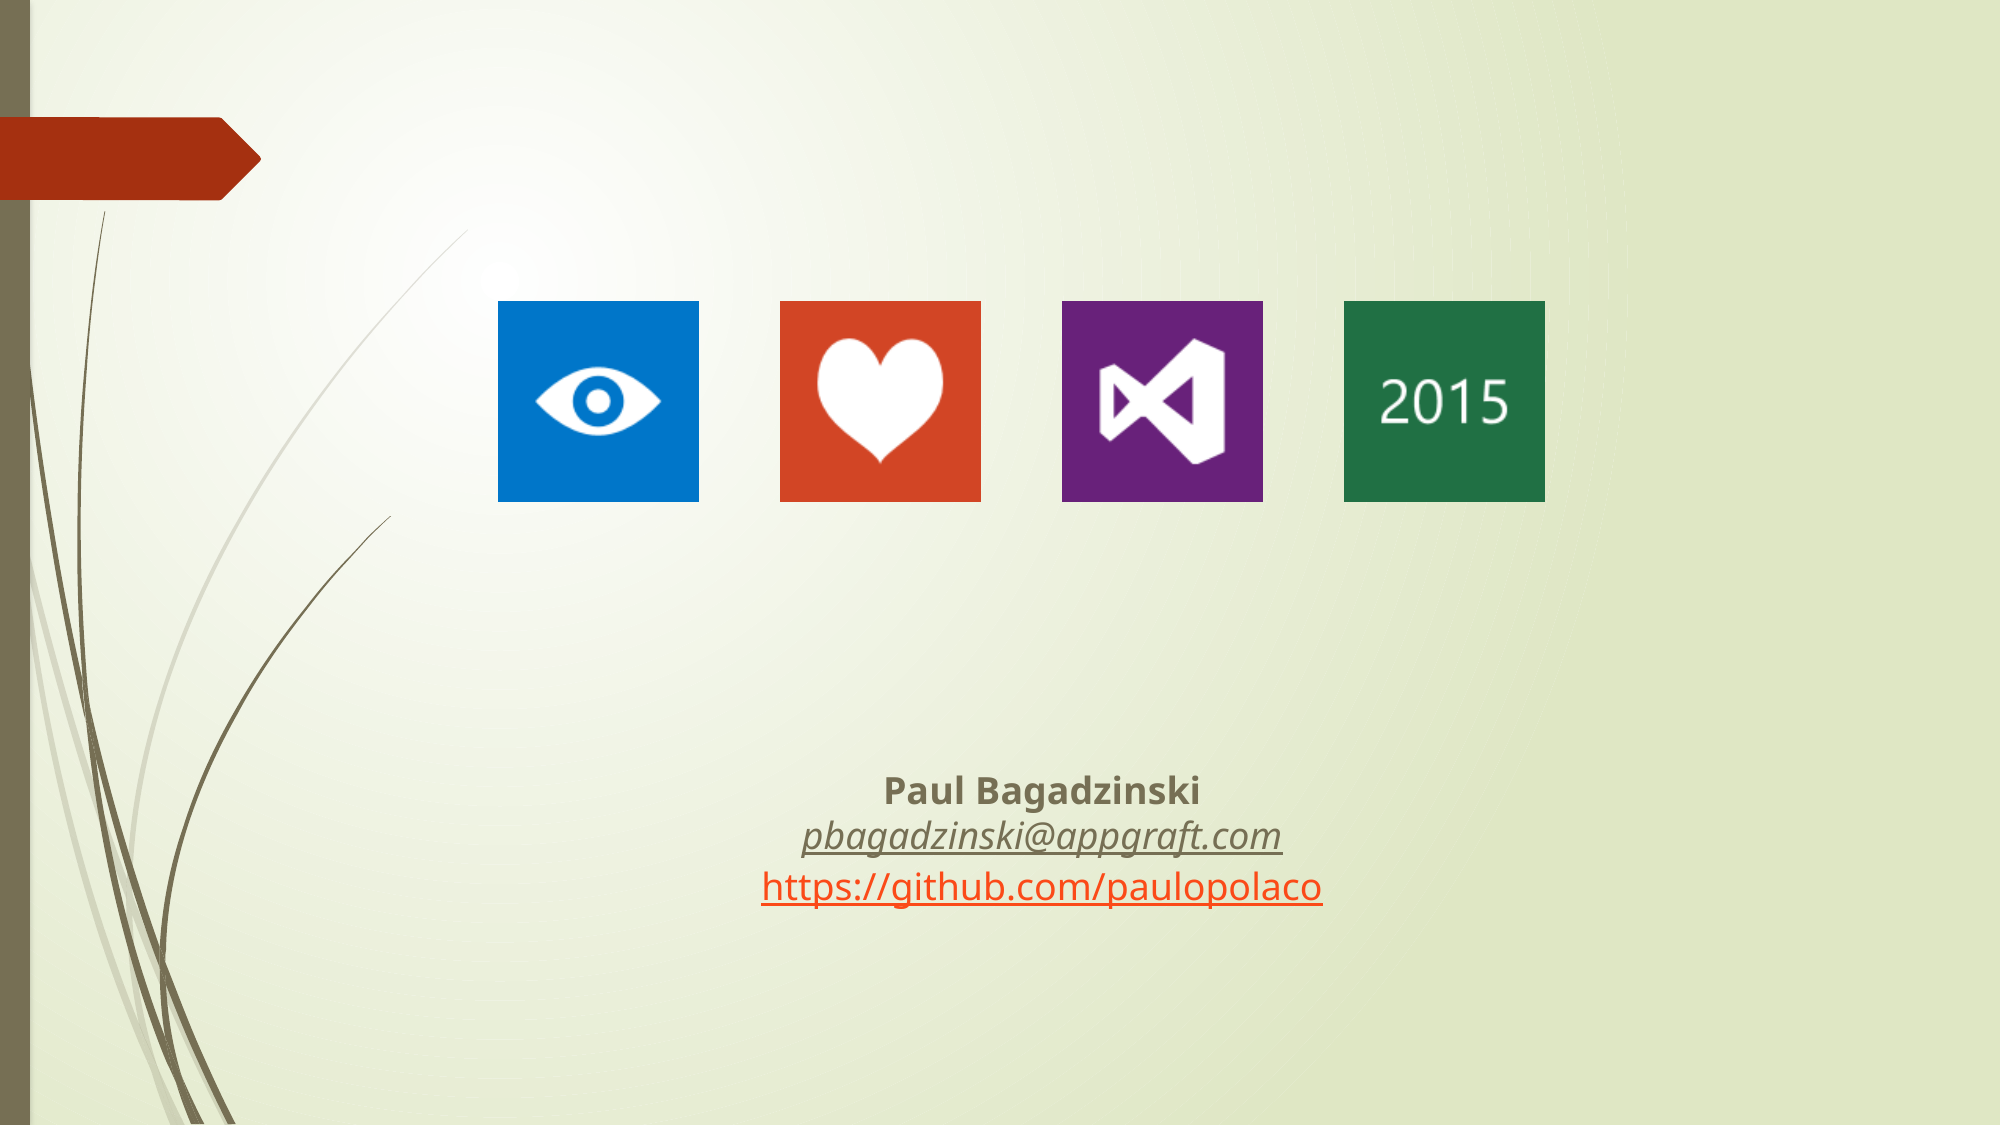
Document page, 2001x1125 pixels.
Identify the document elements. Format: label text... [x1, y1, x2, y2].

title Paul Bagadzinski pbagadzinski@appgraft.com https://github.com/paulopolaco [311, 759, 1774, 970]
picture [1344, 301, 1545, 503]
picture [498, 301, 699, 503]
picture [780, 301, 981, 503]
picture [1062, 301, 1263, 503]
